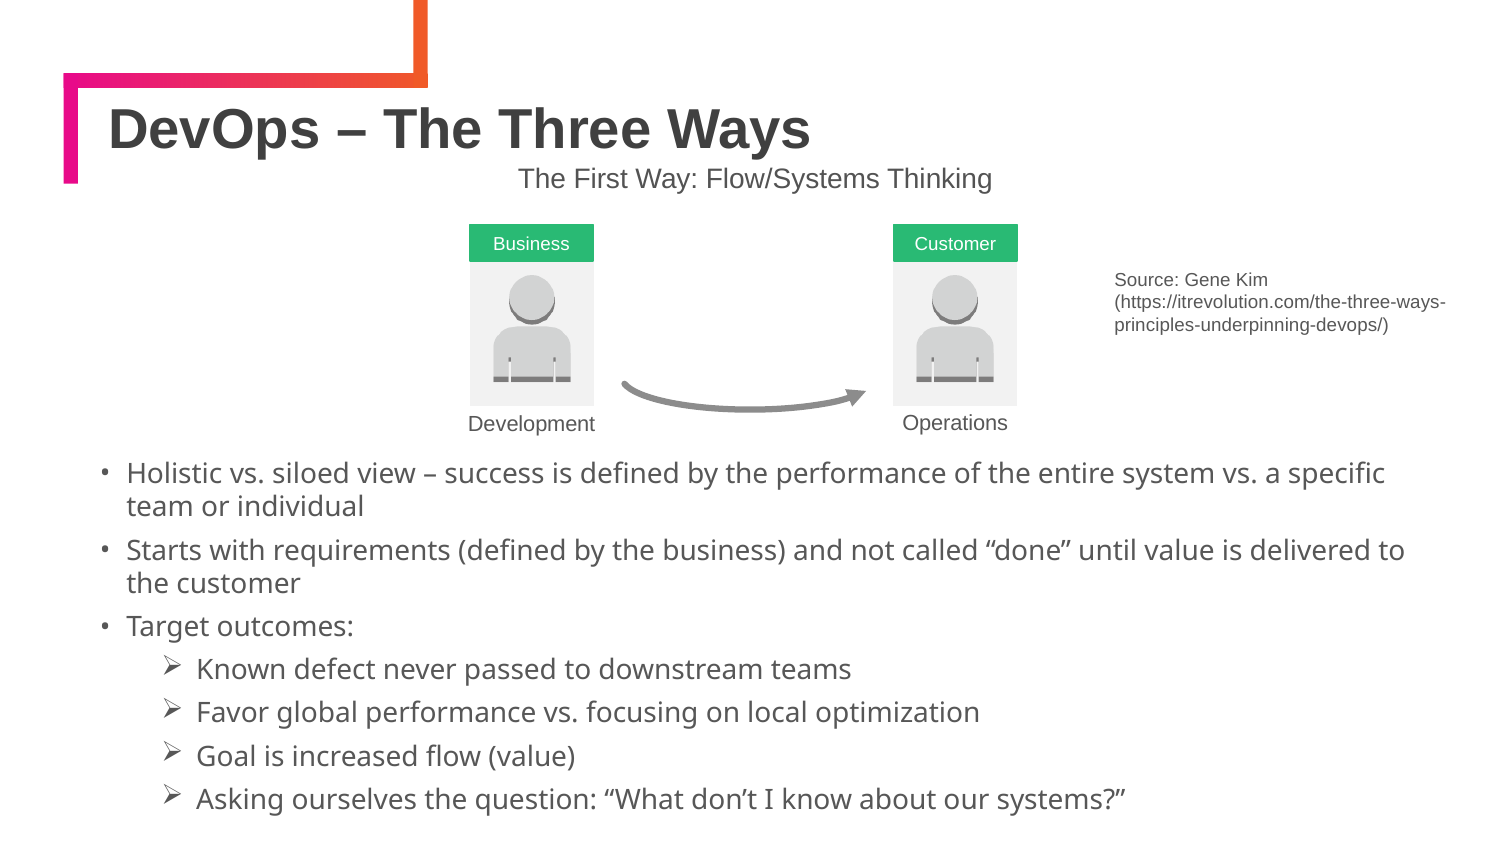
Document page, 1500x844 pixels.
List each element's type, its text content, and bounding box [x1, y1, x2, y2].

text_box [445, 150, 1055, 441]
text_box Holistic vs. siloed view – success is defined by the performance of the entire system vs. a specific team or individual Starts with requirements (defined by the business) and not called “done” until value is delivered to the customer Target outcomes: Known defect never passed to downstream teams Favor global performance vs. focusing on local optimization Goal is increased flow (value) Asking ourselves the question: “What don’t I know about our systems?” [70, 445, 1441, 844]
text_box Source: Gene Kim (https://itrevolution.com/the-three-ways-principles-underpinning-devops/) [1101, 259, 1484, 344]
title DevOps – The Three Ways [100, 117, 1455, 169]
